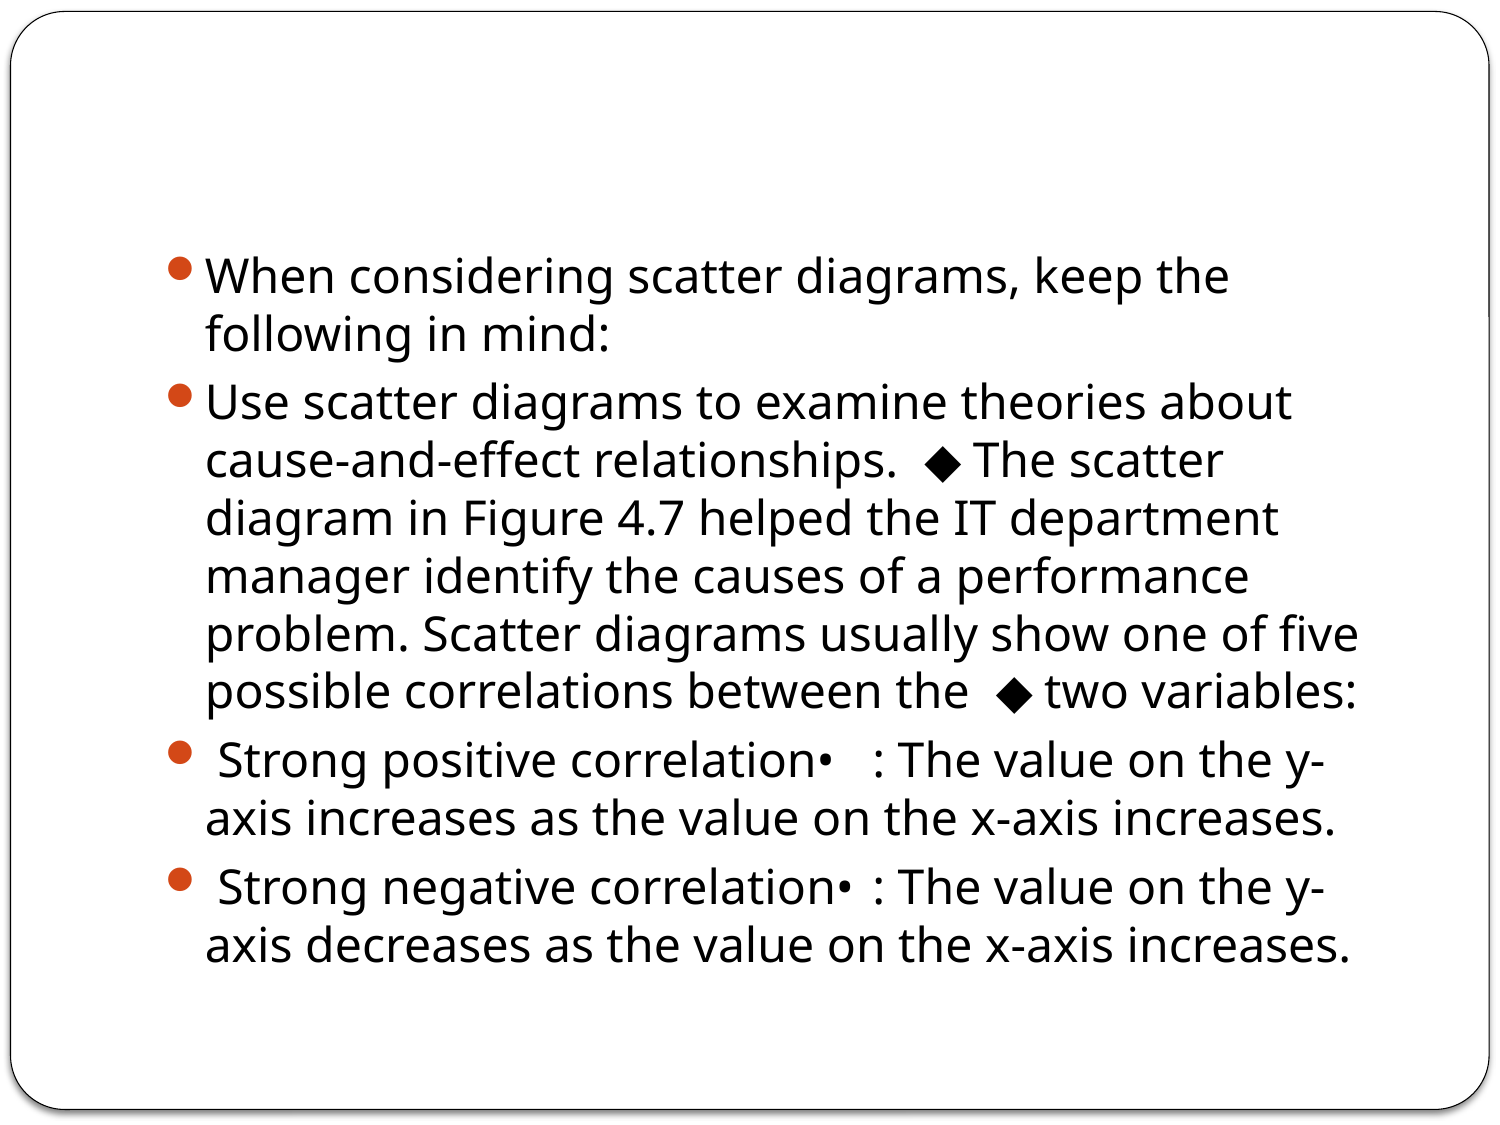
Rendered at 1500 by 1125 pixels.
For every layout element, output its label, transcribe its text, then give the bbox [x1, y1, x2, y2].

list When considering scatter diagrams, keep the following in mind: Use scatter diagrams to examine theories about cause-and-effect relationships. ◆ The scatter diagram in Figure 4.7 helped the IT department manager identify the causes of a performance problem. Scatter diagrams usually show one of five possible correlations between the ◆ two variables: Strong positive correlation• : The value on the y-axis increases as the value on the x-axis increases. Strong negative correlation• : The value on the y-axis decreases as the value on the x-axis increases. [150, 237, 1425, 988]
